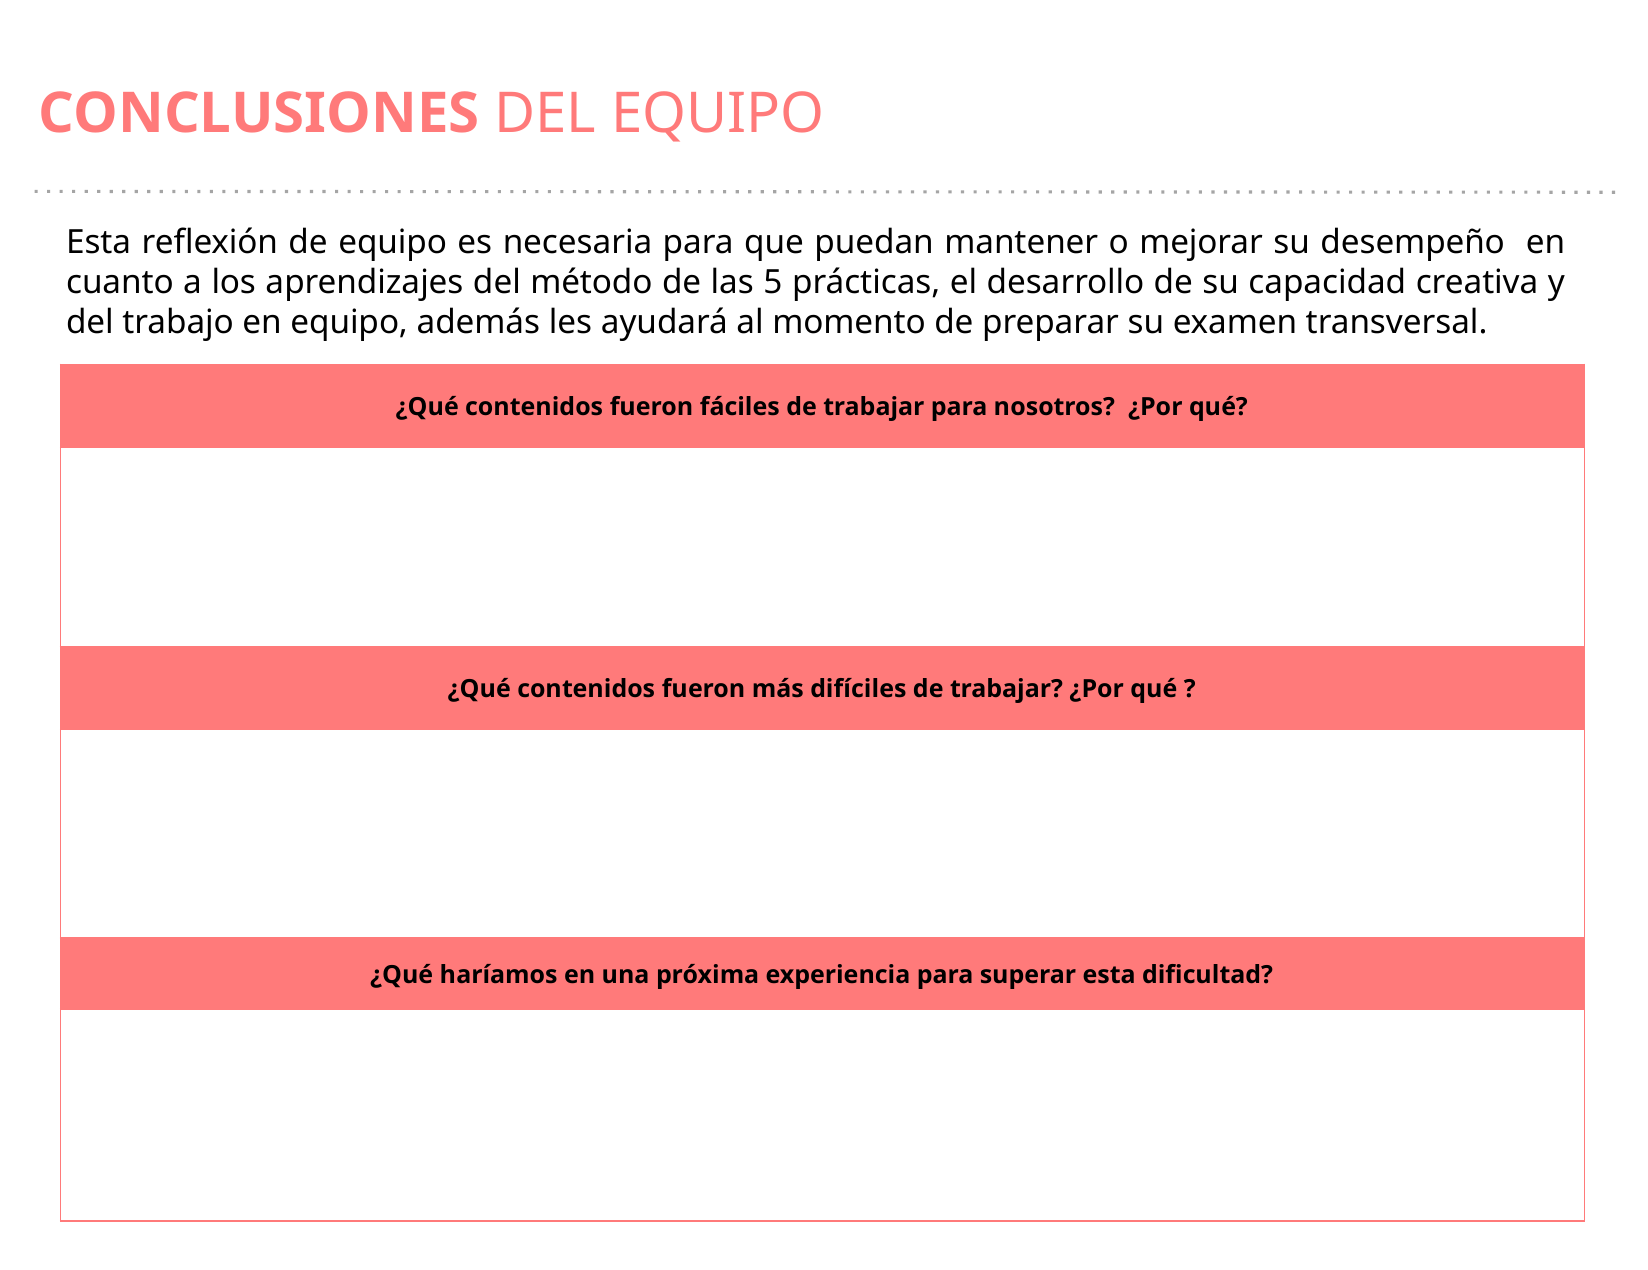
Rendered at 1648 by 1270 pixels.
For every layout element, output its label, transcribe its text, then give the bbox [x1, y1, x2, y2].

table_cell [61, 1010, 1584, 1220]
table_header ¿Qué haríamos en una próxima experiencia para superar esta dificultad? [61, 939, 1584, 1008]
text_box Esta reflexión de equipo es necesaria para que puedan mantener o mejorar su desempeño en cuanto a los aprendizajes del método de las 5 prácticas, el desarrollo de su capacidad creativa y del trabajo en equipo, además les ayudará al momento de preparar su examen transversal. [49, 203, 1585, 263]
table_cell [61, 448, 1584, 646]
table_cell [61, 730, 1584, 937]
table_header ¿Qué contenidos fueron fáciles de trabajar para nosotros? ¿Por qué? [61, 365, 1584, 447]
text_box CONCLUSIONES DEL EQUIPO [22, 55, 1584, 165]
table_header ¿Qué contenidos fueron más difíciles de trabajar? ¿Por qué ? [61, 648, 1584, 729]
